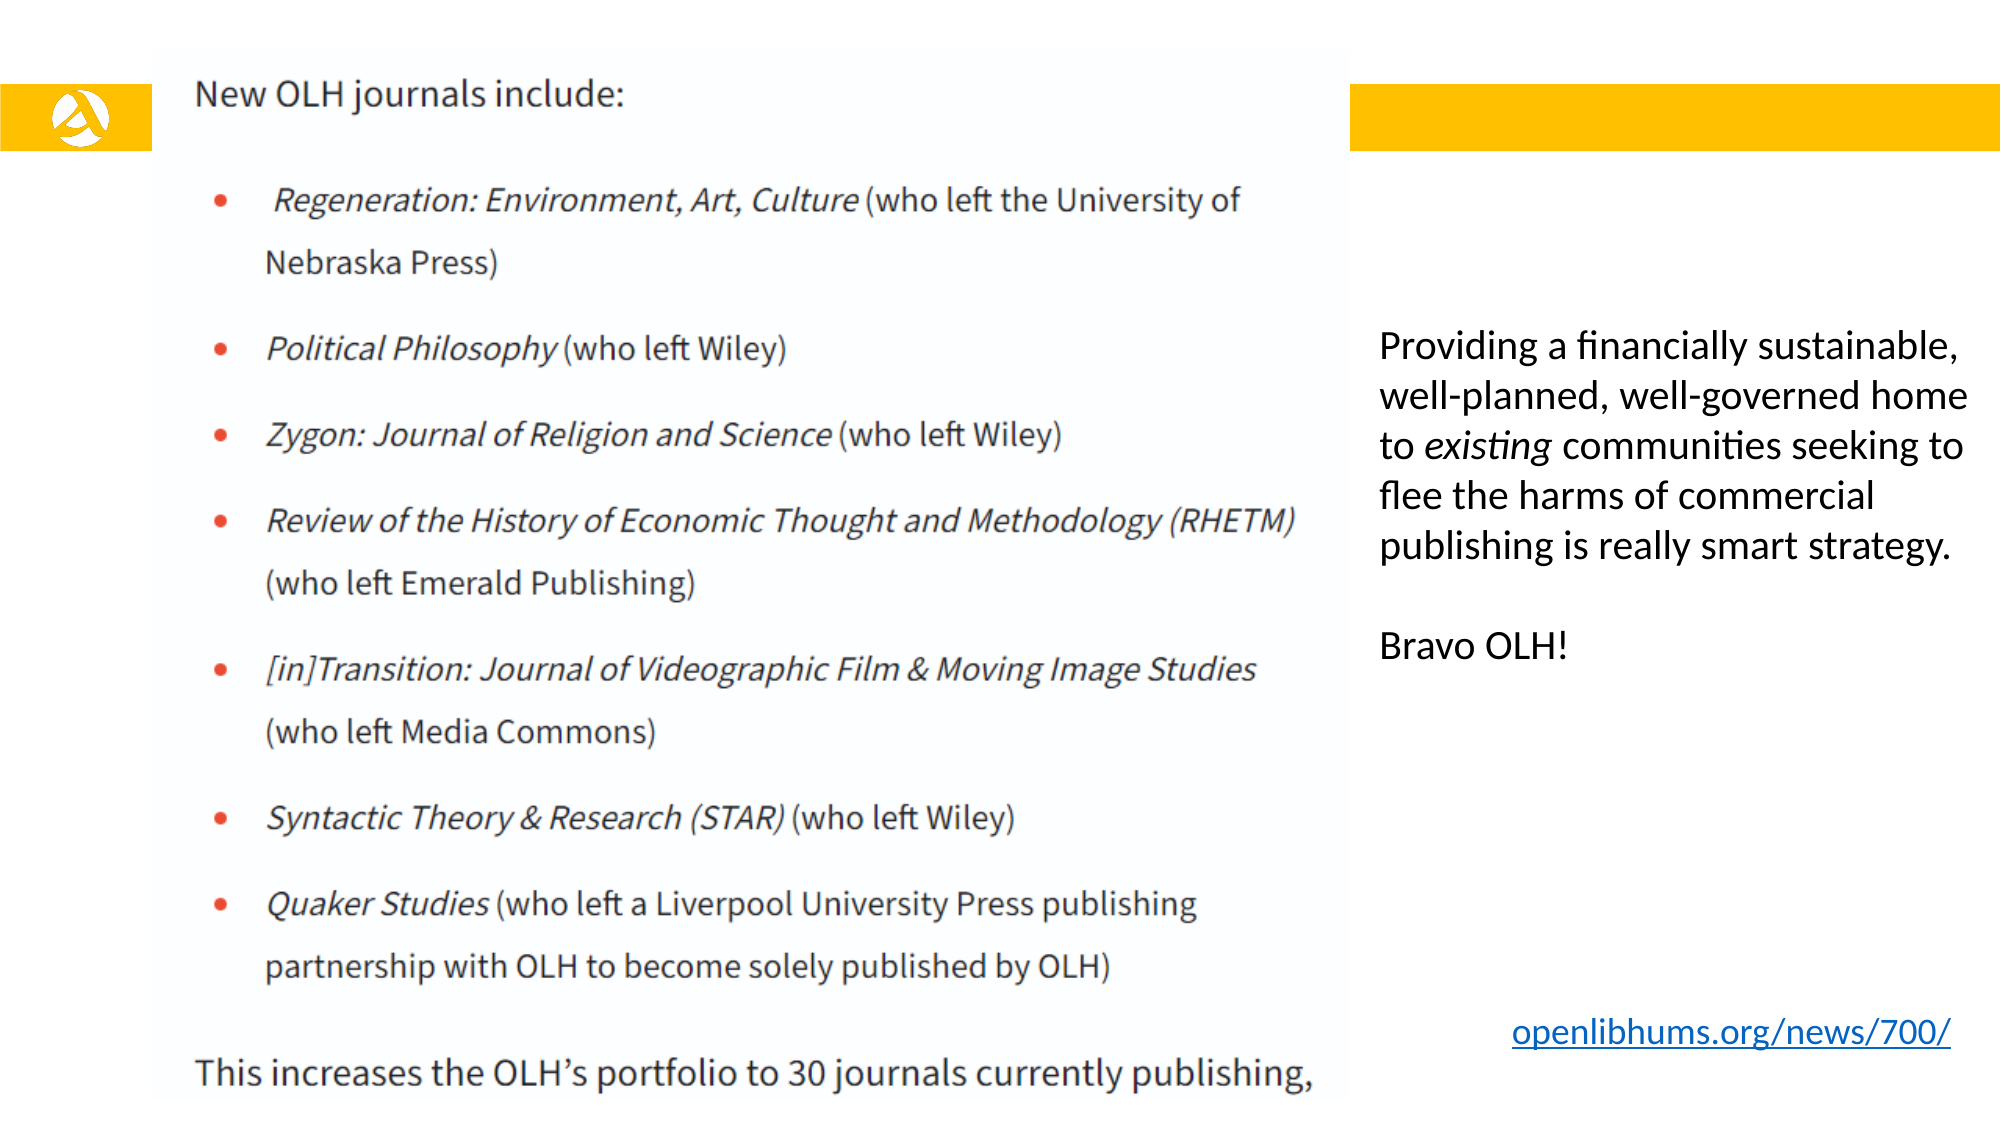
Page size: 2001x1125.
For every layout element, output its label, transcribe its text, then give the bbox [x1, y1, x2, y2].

picture [152, 49, 1350, 1100]
text_box Providing a financially sustainable, well-planned, well-governed home to existing communities seeking to flee the harms of commercial publishing is really smart strategy. Bravo OLH! [1364, 310, 2000, 676]
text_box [1350, 84, 2000, 152]
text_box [0, 84, 152, 152]
picture [46, 86, 116, 155]
text_box openlibhums.org/news/700/ [1497, 999, 2000, 1060]
